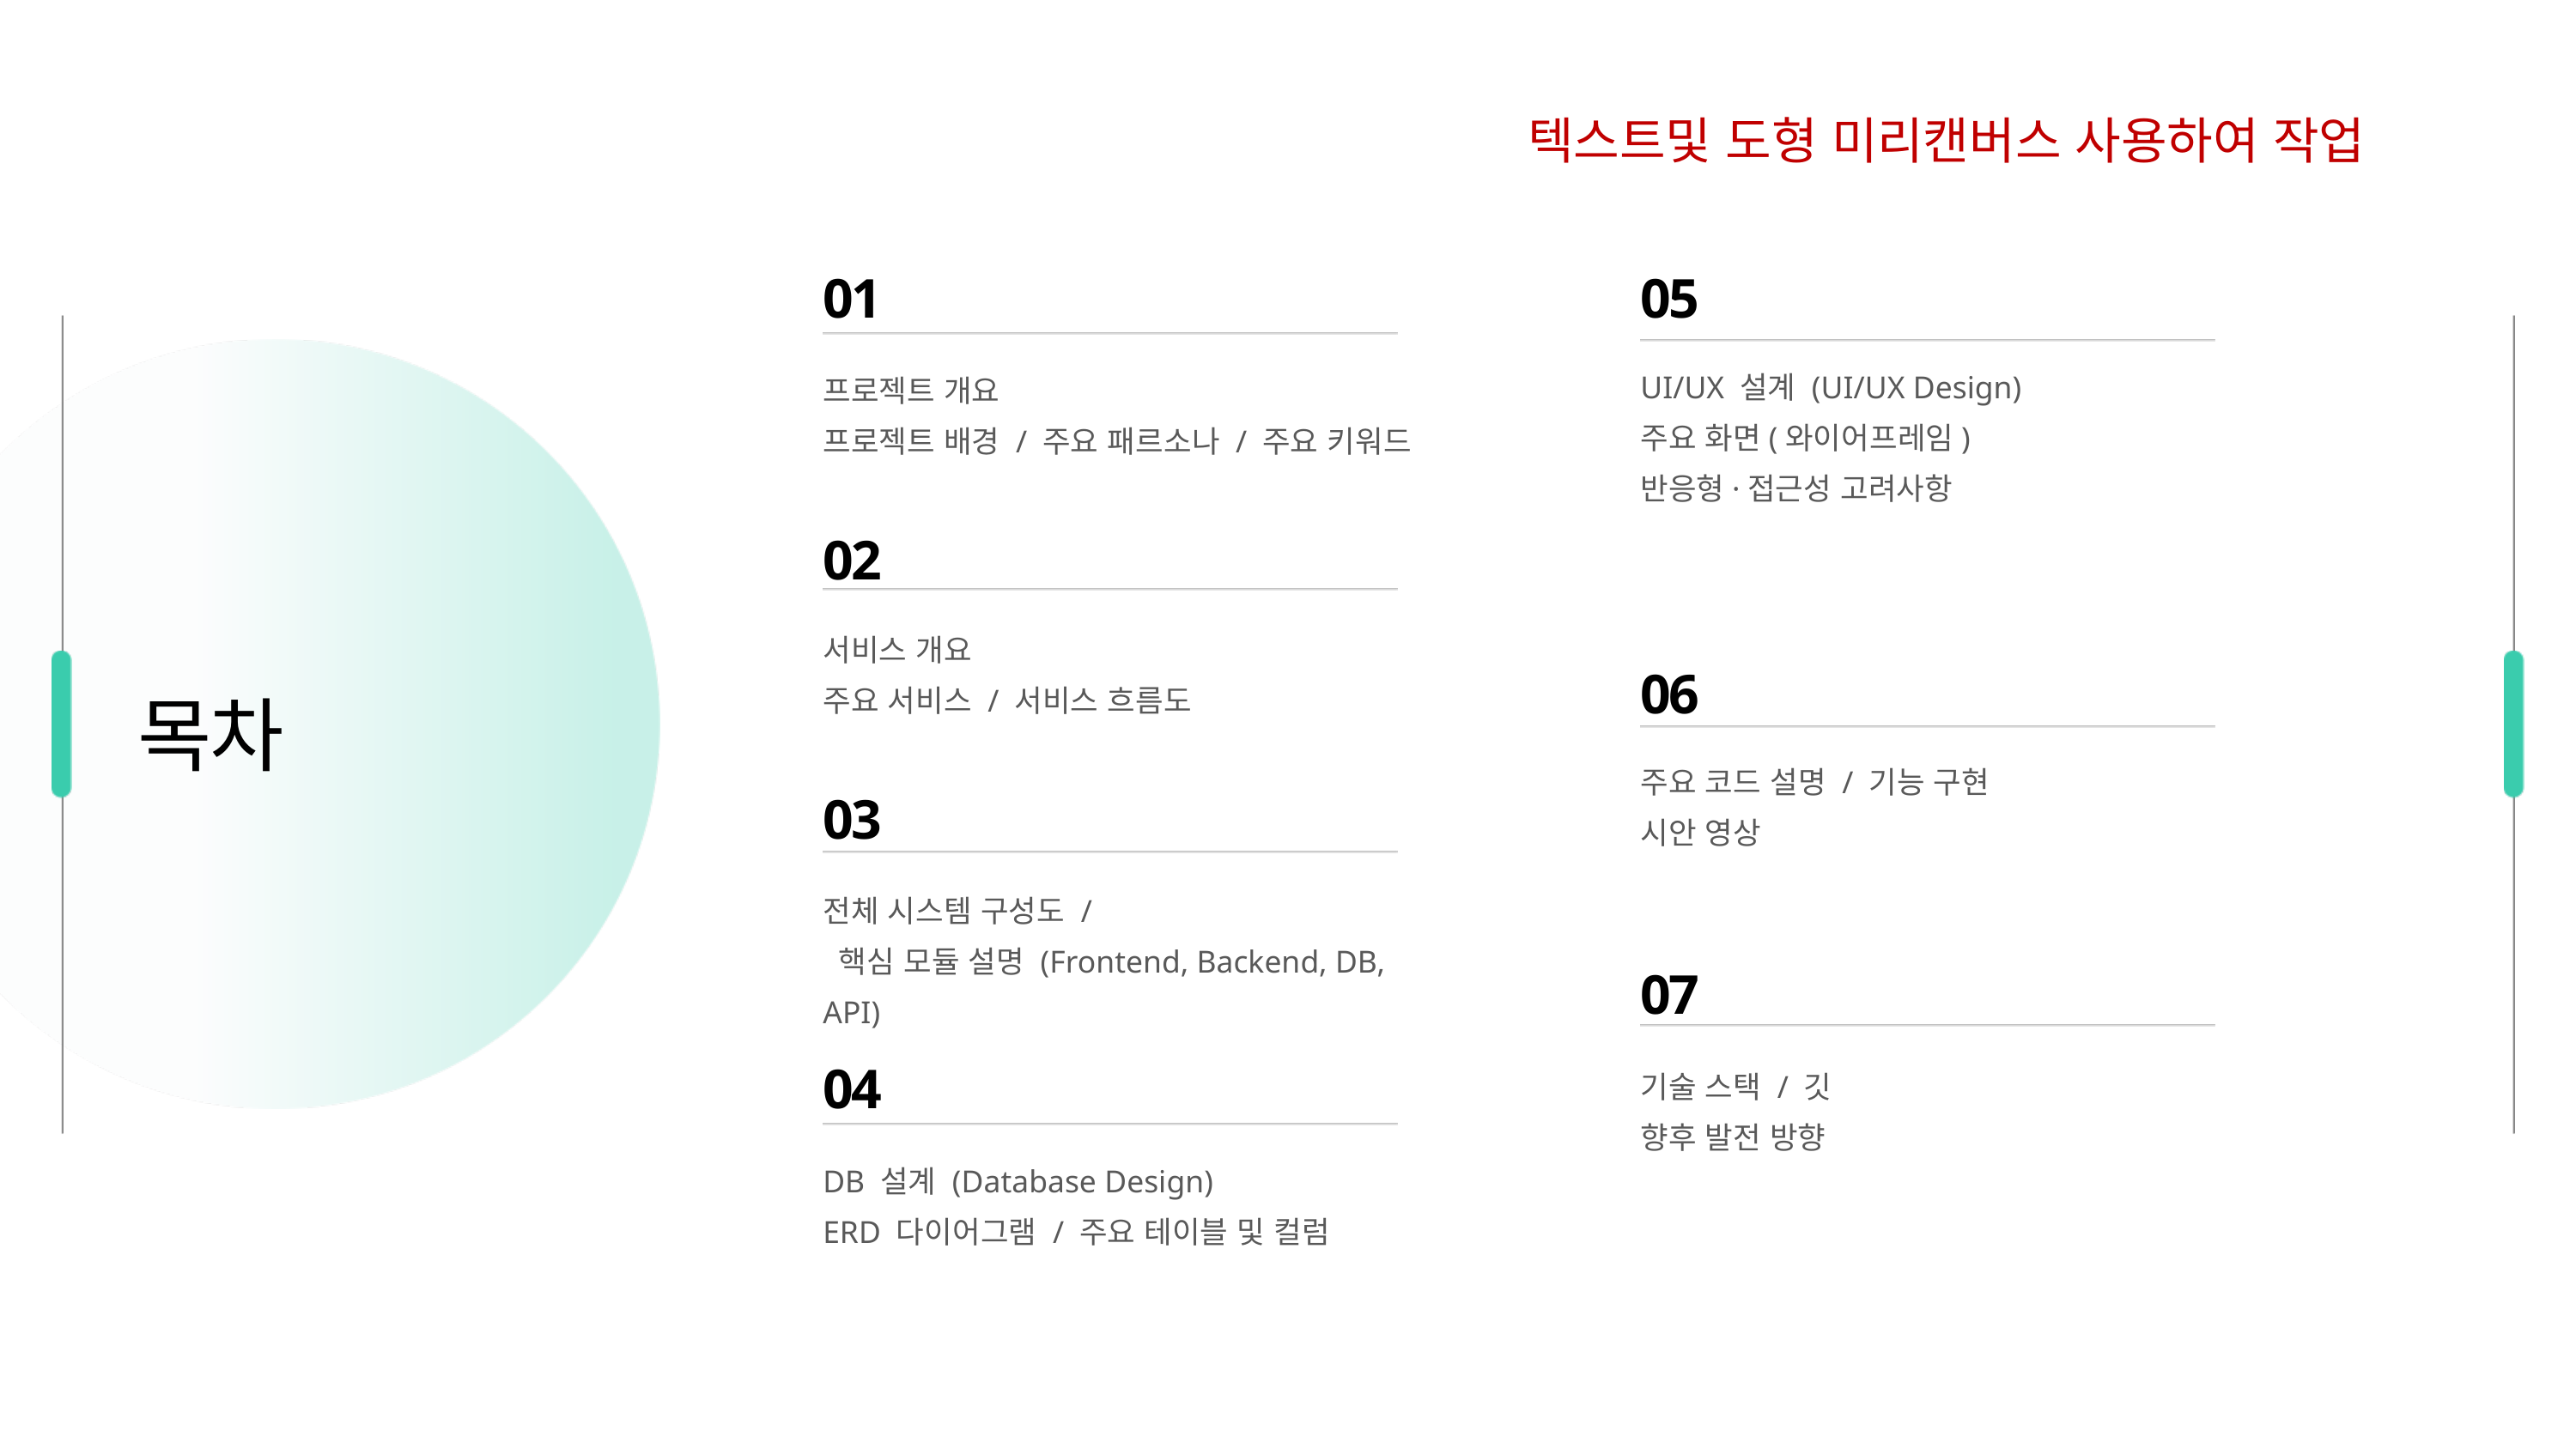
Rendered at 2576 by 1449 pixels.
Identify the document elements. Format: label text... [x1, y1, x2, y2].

text_box 프로젝트 개요 프로젝트 배경 / 주요 패르소나 / 주요 키워드 [823, 357, 1431, 449]
text_box 주요 코드 설명 / 기능 구현 시안 영상 [1640, 749, 2065, 841]
text_box 02 [823, 514, 1435, 591]
text_box UI/UX 설계 (UI/UX Design) 주요 화면(와이어프레임) 반응형·접근성 고려사항 [1640, 354, 2047, 496]
text_box 기술 스택 / 깃 향후 발전 방향 [1640, 1053, 2047, 1195]
picture [1640, 1024, 2215, 1028]
text_box 03 [823, 774, 1435, 850]
picture [1640, 339, 2215, 343]
picture [0, 316, 660, 1134]
text_box 04 [823, 1044, 1435, 1120]
text_box 01 [823, 253, 1435, 330]
picture [1640, 316, 2576, 1134]
text_box 텍스트및 도형 미리캔버스 사용하여 작업​ [1515, 102, 2576, 176]
text_box 전체 시스템 구성도 / 핵심 모듈 설명 (Frontend, Backend, DB, API) [823, 877, 1421, 970]
text_box 05 [1640, 253, 1775, 330]
text_box 06 [1640, 649, 1789, 724]
text_box 07 [1640, 949, 1775, 1024]
text_box 서비스 개요 주요 서비스 / 서비스 흐름도 [823, 616, 1431, 708]
text_box DB 설계 (Database Design) ERD 다이어그램 / 주요 테이블 및 컬럼 [823, 1148, 1431, 1240]
